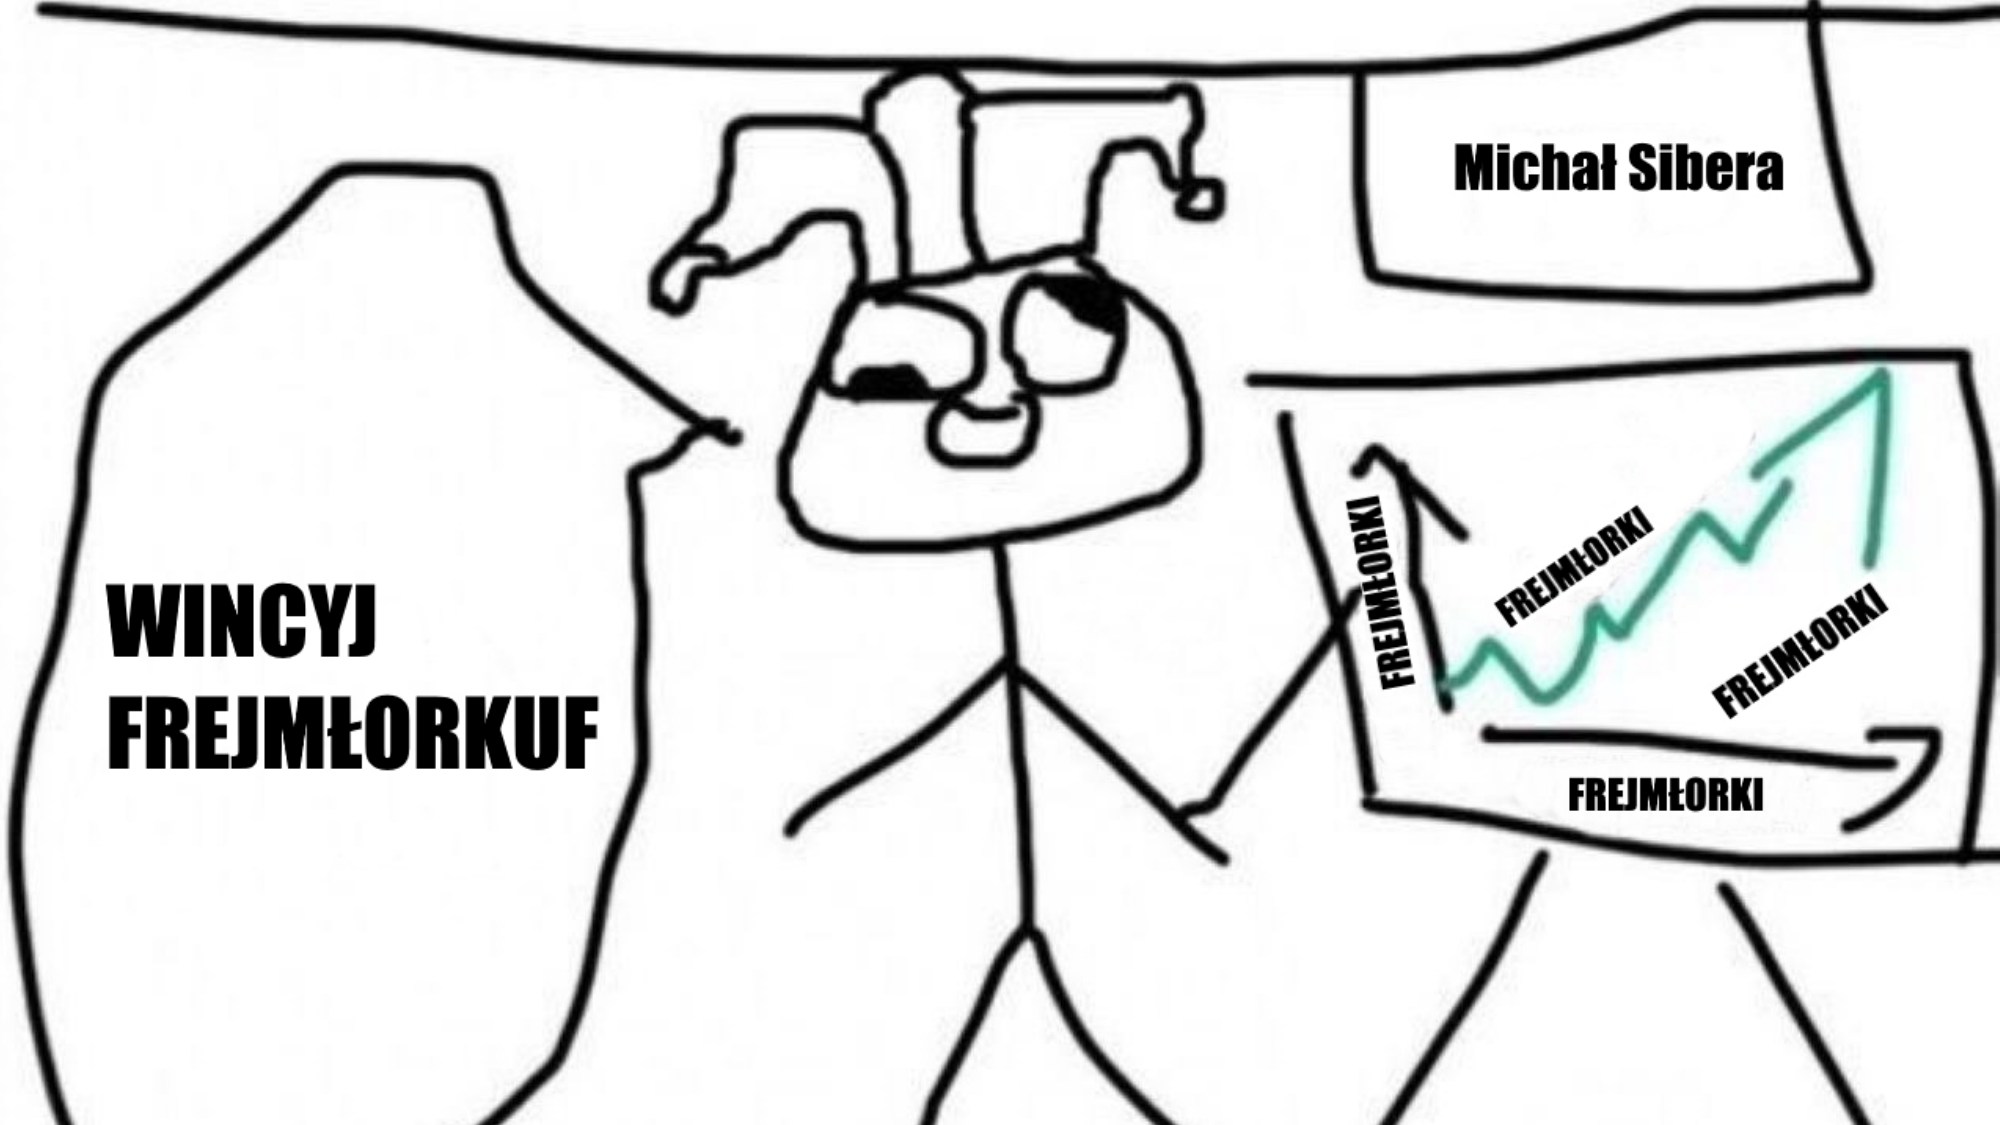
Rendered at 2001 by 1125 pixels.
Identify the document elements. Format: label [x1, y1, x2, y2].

list [0, 0, 2000, 1125]
